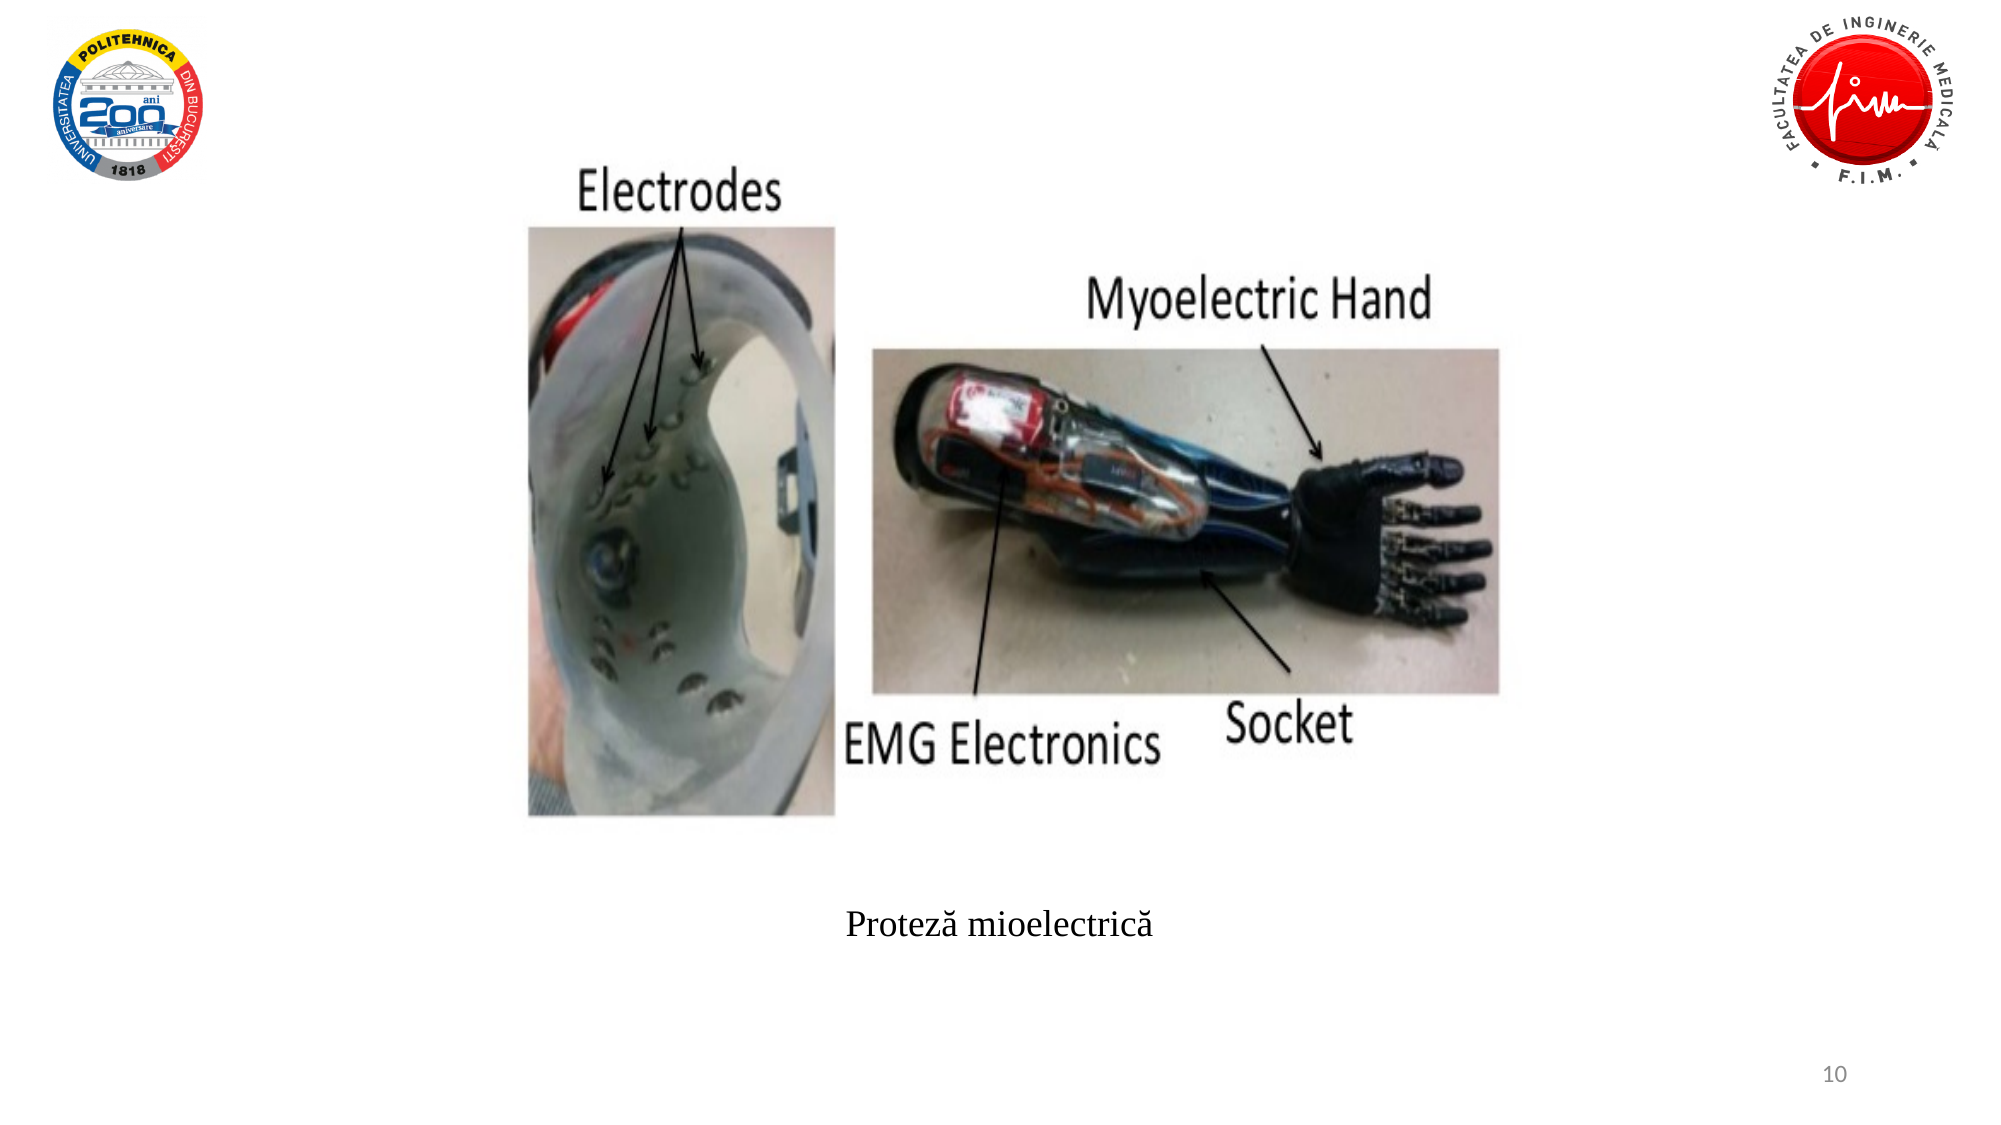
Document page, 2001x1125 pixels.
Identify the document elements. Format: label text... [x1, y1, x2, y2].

picture [1772, 16, 1953, 185]
picture [455, 141, 1545, 863]
slide_number 10 [1412, 1042, 1863, 1103]
picture [47, 16, 207, 185]
text_box Proteză mioelectrică [455, 892, 1545, 952]
